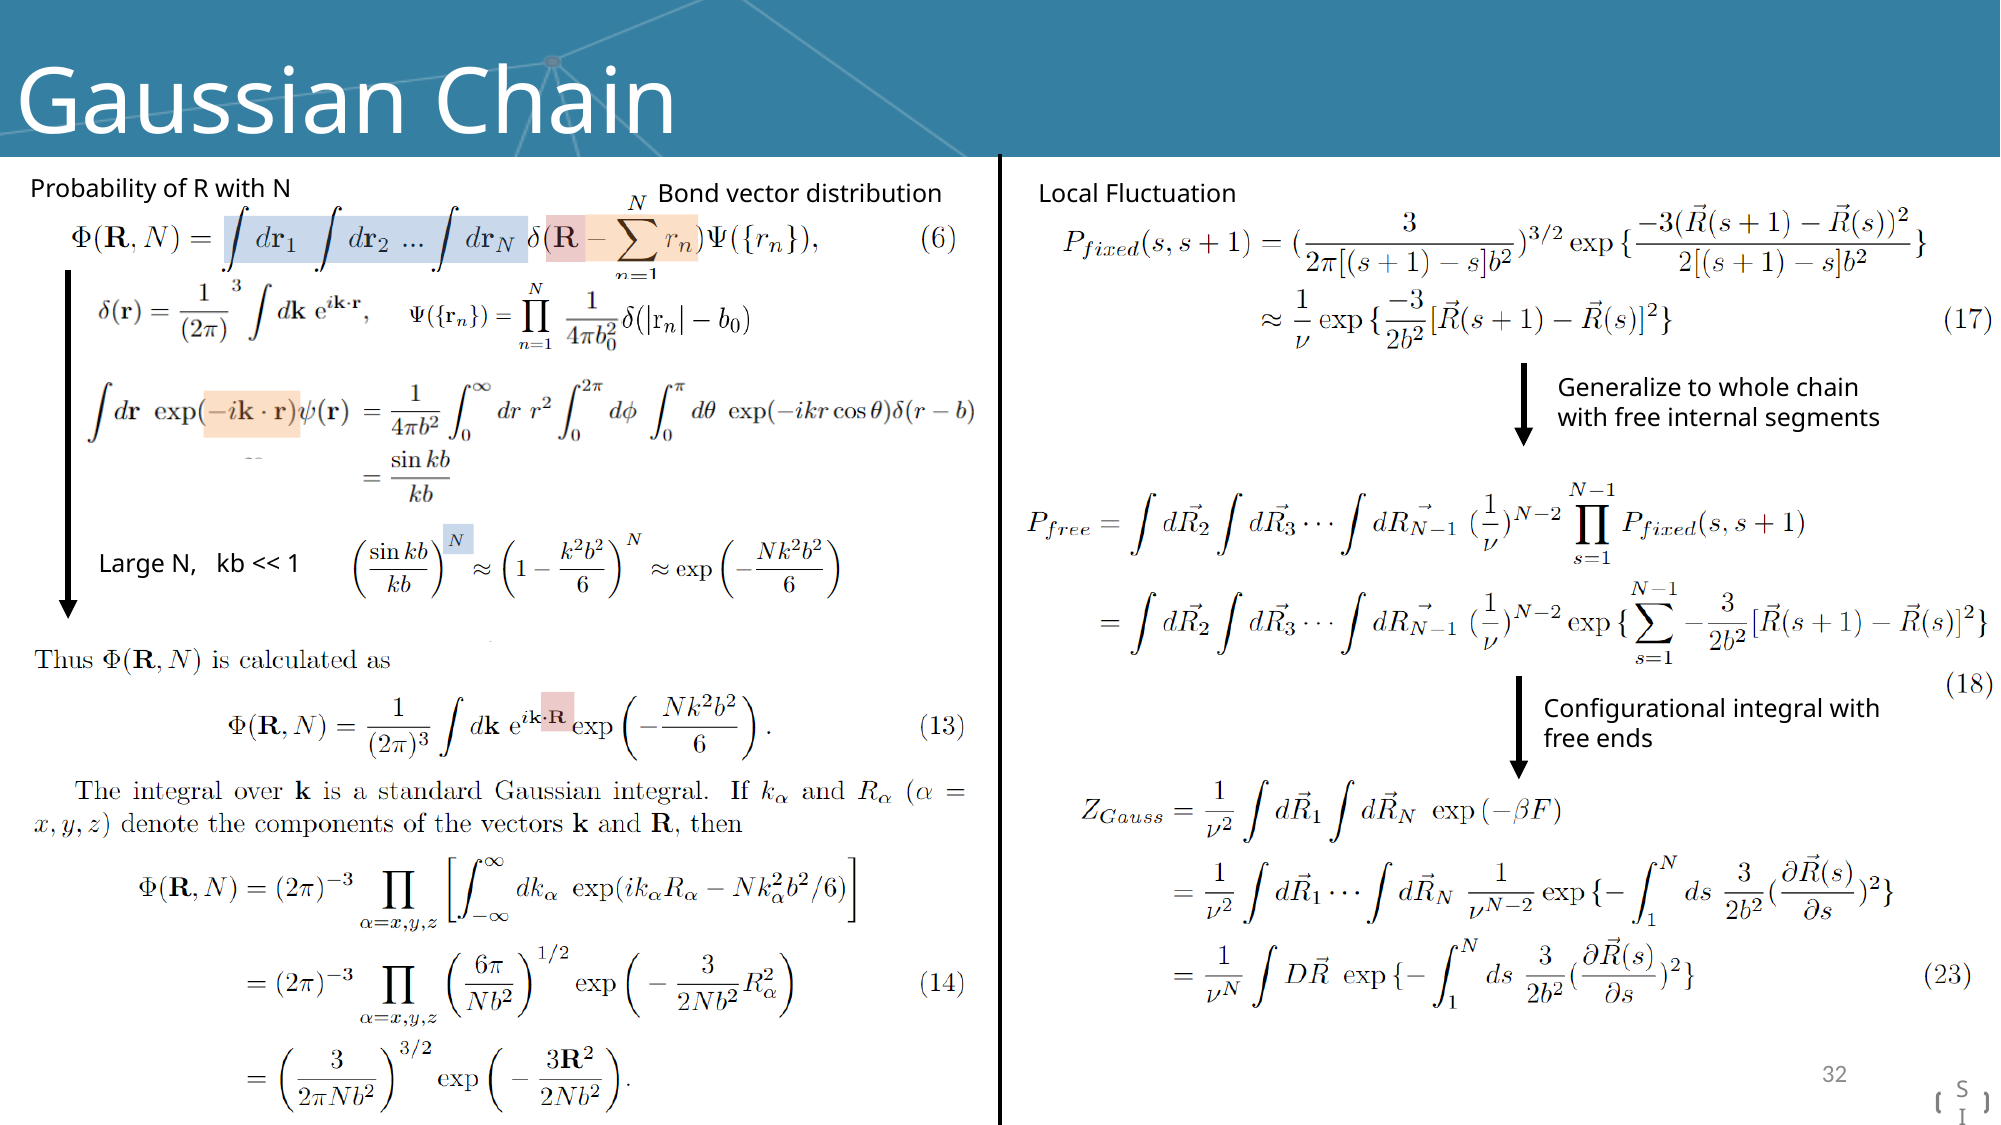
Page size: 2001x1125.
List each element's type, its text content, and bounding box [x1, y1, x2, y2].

picture [1017, 466, 2000, 706]
text_box Bond vector distribution [642, 170, 959, 189]
picture [23, 641, 977, 1125]
text_box Large N, kb << 1 [83, 539, 350, 585]
picture [1052, 196, 2000, 357]
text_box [392, 272, 749, 359]
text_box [79, 372, 989, 509]
picture [350, 522, 845, 609]
slide_number 32 [1412, 1042, 1863, 1103]
title Gaussian Chain [0, 22, 1725, 154]
text_box Generalize to whole chain with free internal segments [1542, 363, 1920, 439]
text_box Probability of R with N [15, 165, 307, 210]
picture [1074, 759, 1983, 1022]
picture [58, 189, 965, 345]
text_box Configurational integral with free ends [1528, 706, 1906, 759]
text_box Local Fluctuation [1023, 170, 1311, 216]
